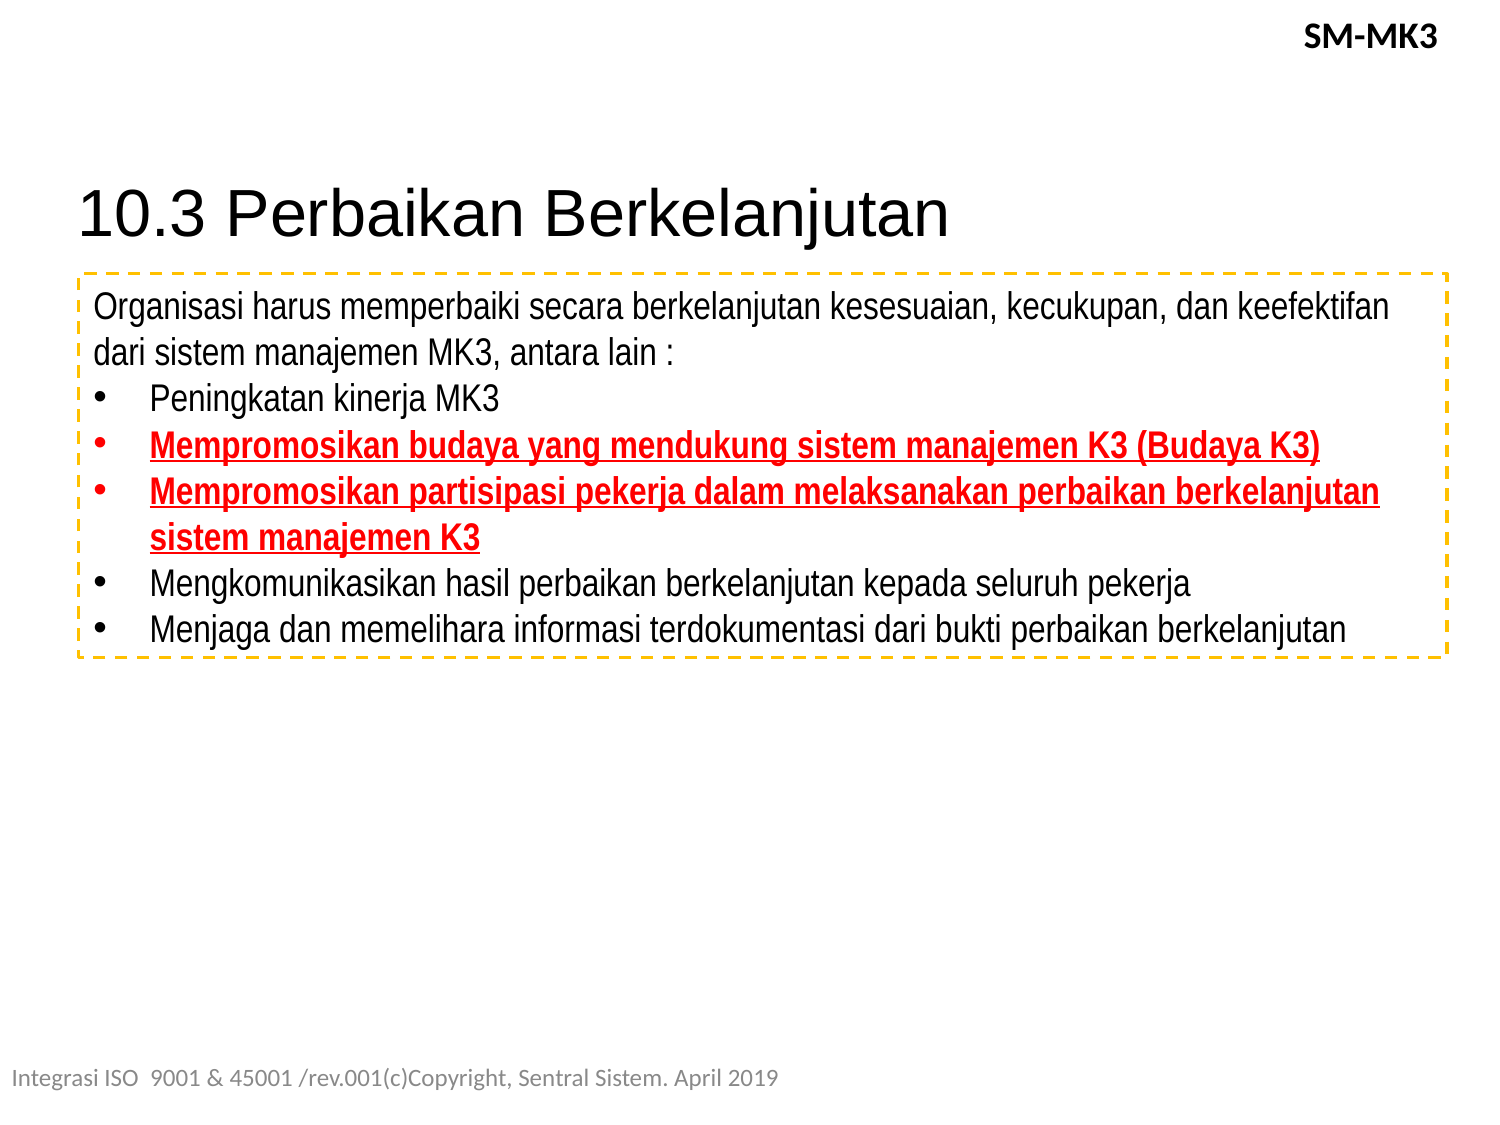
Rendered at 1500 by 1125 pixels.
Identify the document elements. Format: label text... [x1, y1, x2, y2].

text_box 10.3 Perbaikan Berkelanjutan [61, 160, 1252, 259]
text_box Organisasi harus memperbaiki secara berkelanjutan kesesuaian, kecukupan, dan keefektifan dari sistem manajemen MK3, antara lain : Peningkatan kinerja MK3 Mempromosikan budaya yang mendukung sistem manajemen K3 (Budaya K3) Mempromosikan partisipasi pekerja dalam melaksanakan perbaikan berkelanjutan sistem manajemen K3 Mengkomunikasikan hasil perbaikan berkelanjutan kepada seluruh pekerja Menjaga dan memelihara informasi terdokumentasi dari bukti perbaikan berkelanjutan [78, 273, 1448, 658]
text_box SM-MK3 [1248, 3, 1494, 78]
text_box [0, 472, 1500, 1045]
text_box Integrasi ISO 9001 & 45001 /rev.001(c)Copyright, Sentral Sistem. April 2019 [0, 1045, 800, 1106]
